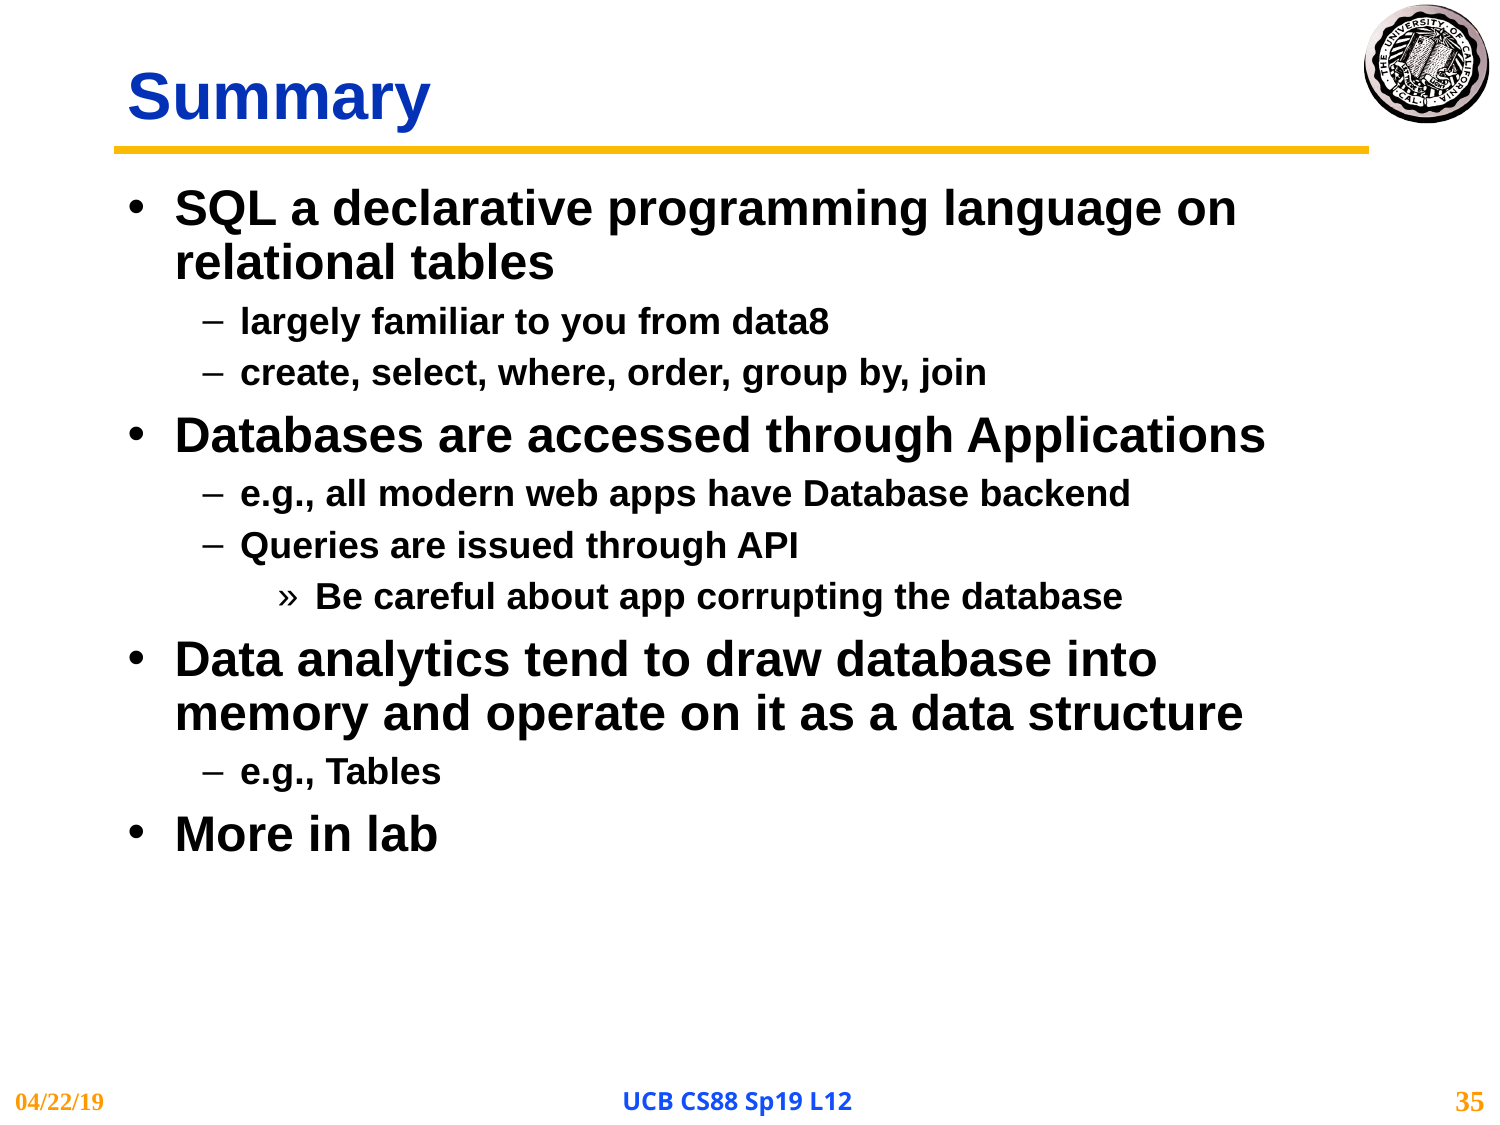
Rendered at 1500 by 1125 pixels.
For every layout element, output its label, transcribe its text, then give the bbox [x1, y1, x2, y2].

footer UCB CS88 Sp19 L12 [500, 1074, 975, 1125]
picture [1350, 0, 1500, 127]
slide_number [0, 1074, 250, 1125]
title Summary [112, 37, 1375, 159]
slide_number 35 [1412, 1074, 1500, 1125]
list SQL a declarative programming language on relational tables largely familiar to you from data8 create, select, where, order, group by, join Databases are accessed through Applications e.g., all modern web apps have Database backend Queries are issued through API Be careful about app corrupting the database Data analytics tend to draw database into memory and operate on it as a data structure e.g., Tables More in lab [112, 174, 1363, 1038]
